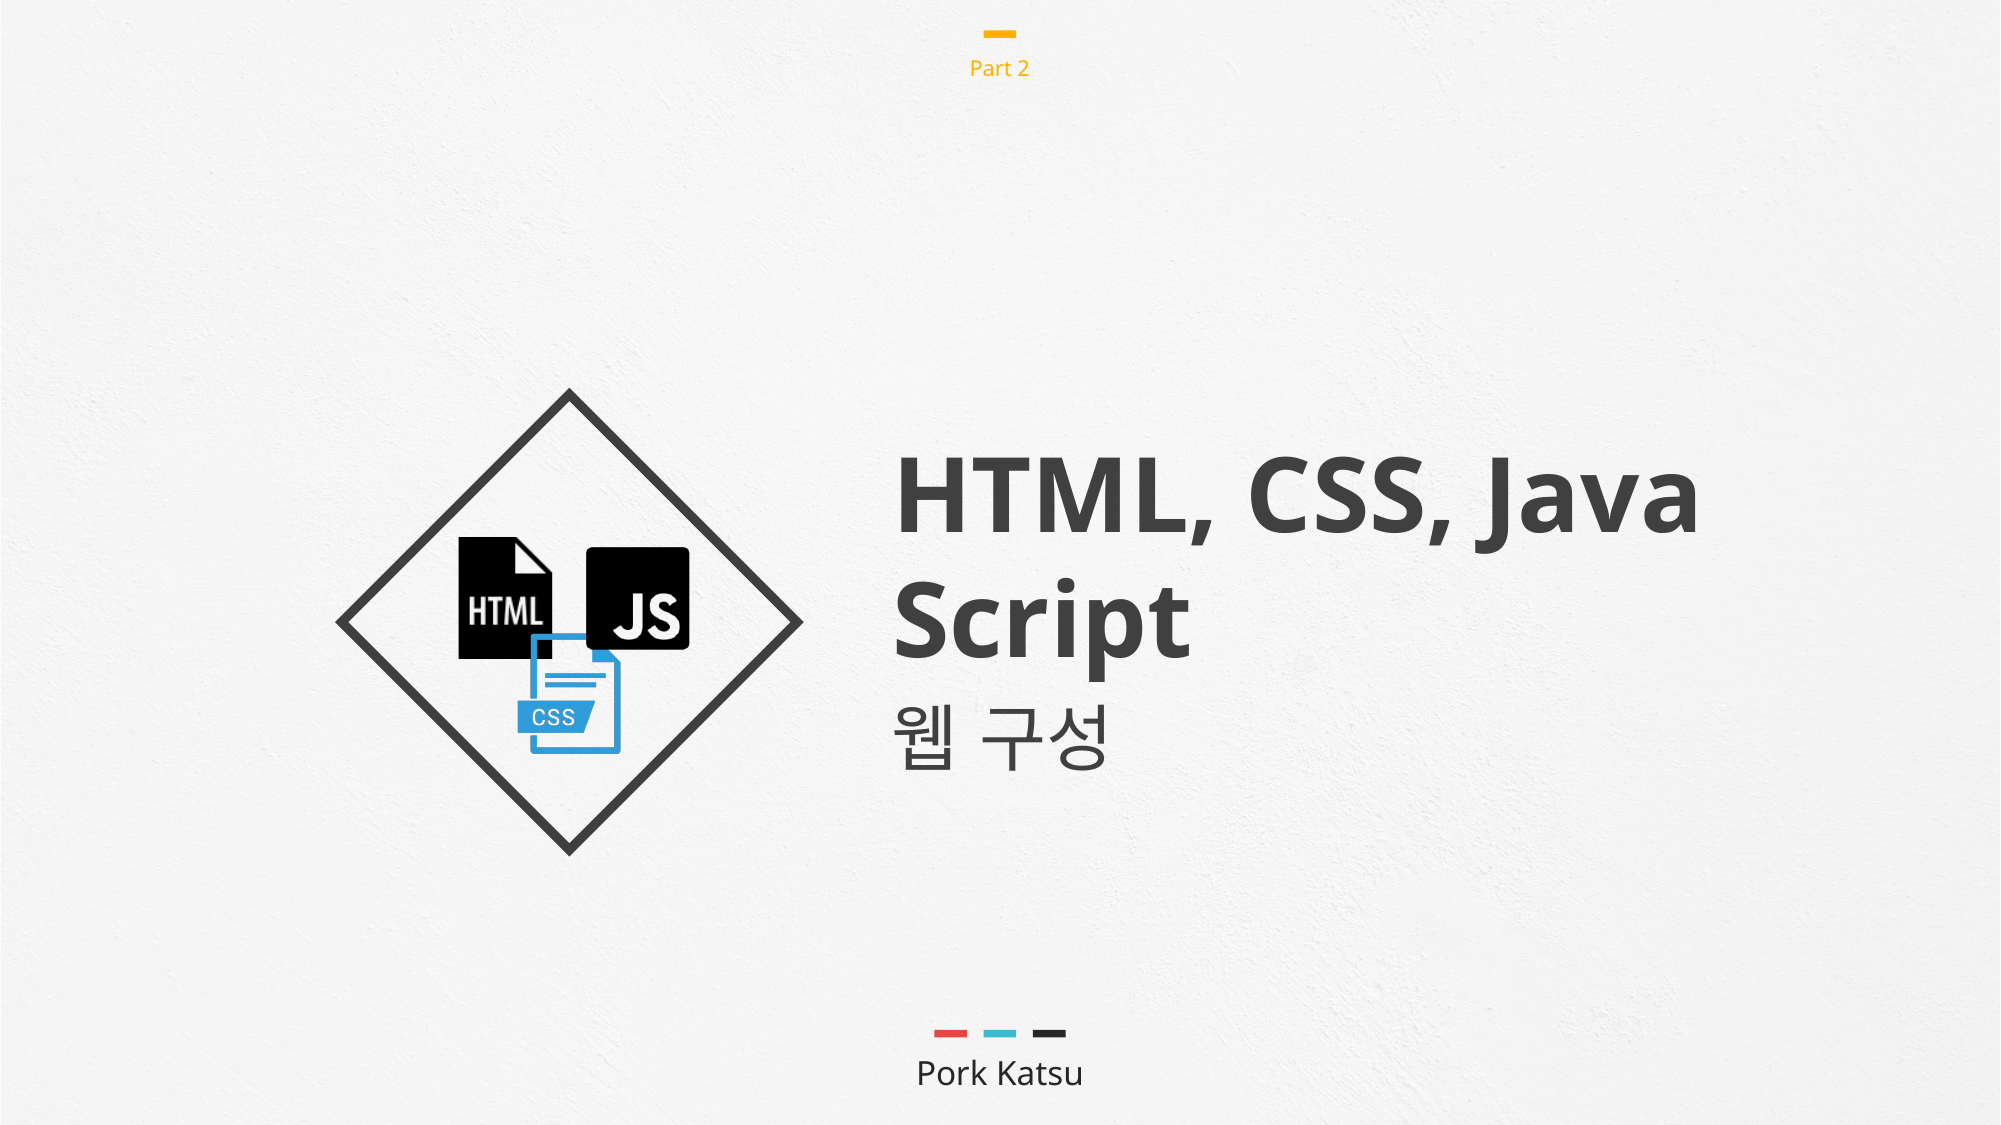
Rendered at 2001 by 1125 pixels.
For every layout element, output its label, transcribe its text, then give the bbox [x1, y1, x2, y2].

text_box [933, 1029, 968, 1038]
text_box Part 2 [954, 47, 1045, 89]
text_box [983, 1029, 1017, 1038]
picture [444, 537, 699, 755]
text_box HTML, CSS, Java Script [877, 421, 1932, 686]
text_box [340, 392, 799, 852]
text_box Pork Katsu [901, 1044, 1099, 1100]
text_box 웹 구성 [876, 685, 1157, 788]
text_box [1032, 1029, 1067, 1038]
text_box [983, 29, 1017, 39]
